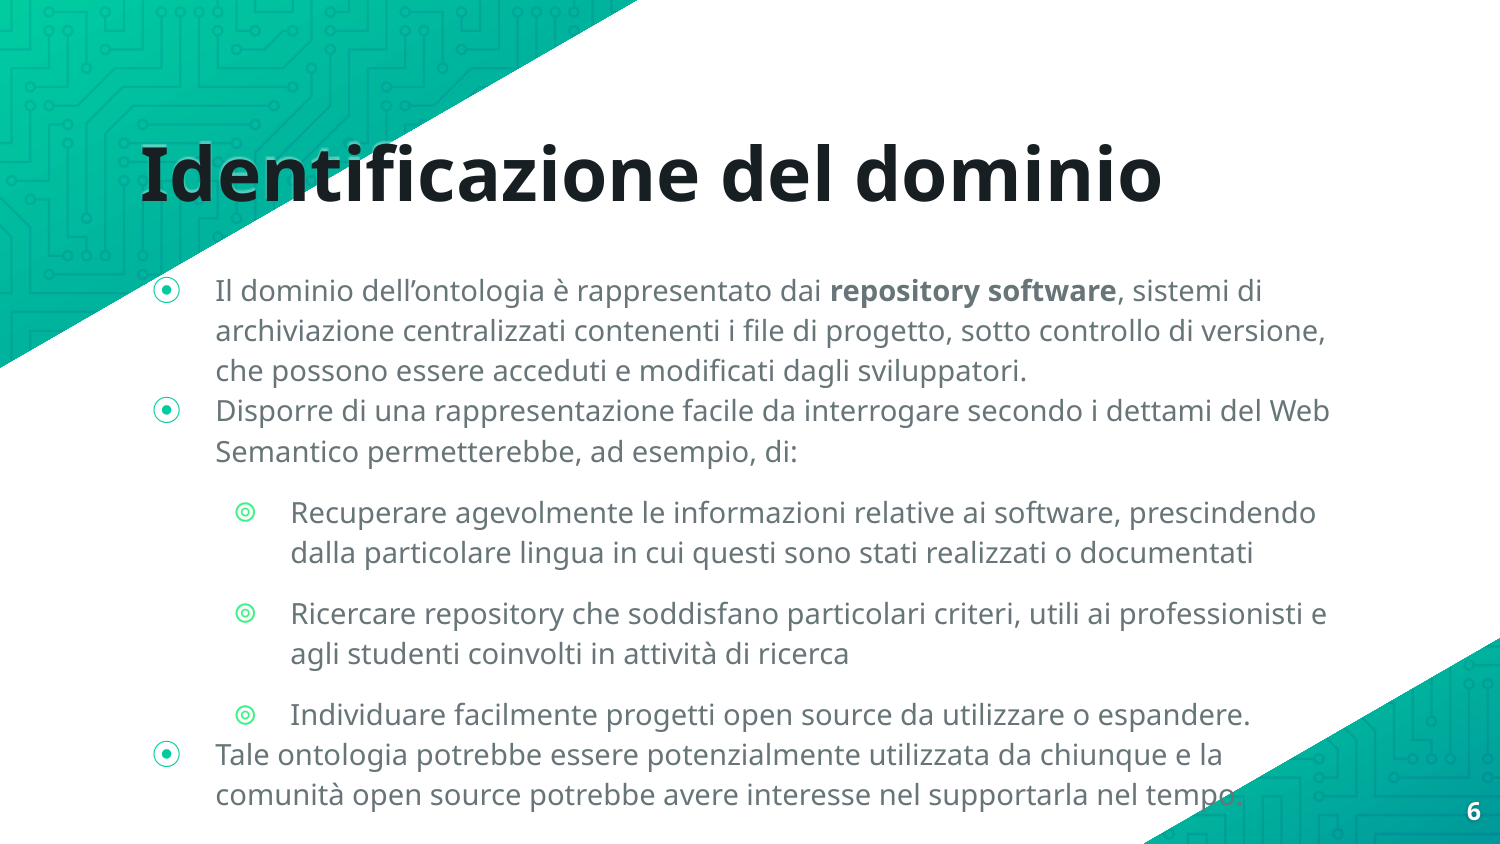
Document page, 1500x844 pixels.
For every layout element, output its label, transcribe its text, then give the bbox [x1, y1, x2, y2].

slide_number 6 [1391, 779, 1482, 844]
title Identificazione del dominio [140, 137, 1360, 219]
list Il dominio dell’ontologia è rappresentato dai repository software, sistemi di archiviazione centralizzati contenenti i file di progetto, sotto controllo di versione, che possono essere acceduti e modificati dagli sviluppatori. Disporre di una rappresentazione facile da interrogare secondo i dettami del Web Semantico permetterebbe, ad esempio, di: Recuperare agevolmente le informazioni relative ai software, prescindendo dalla particolare lingua in cui questi sono stati realizzati o documentati Ricercare repository che soddisfano particolari criteri, utili ai professionisti e agli studenti coinvolti in attività di ricerca Individuare facilmente progetti open source da utilizzare o espandere. Tale ontologia potrebbe essere potenzialmente utilizzata da chiunque e la comunità open source potrebbe avere interesse nel supportarla nel tempo. [140, 267, 1360, 800]
